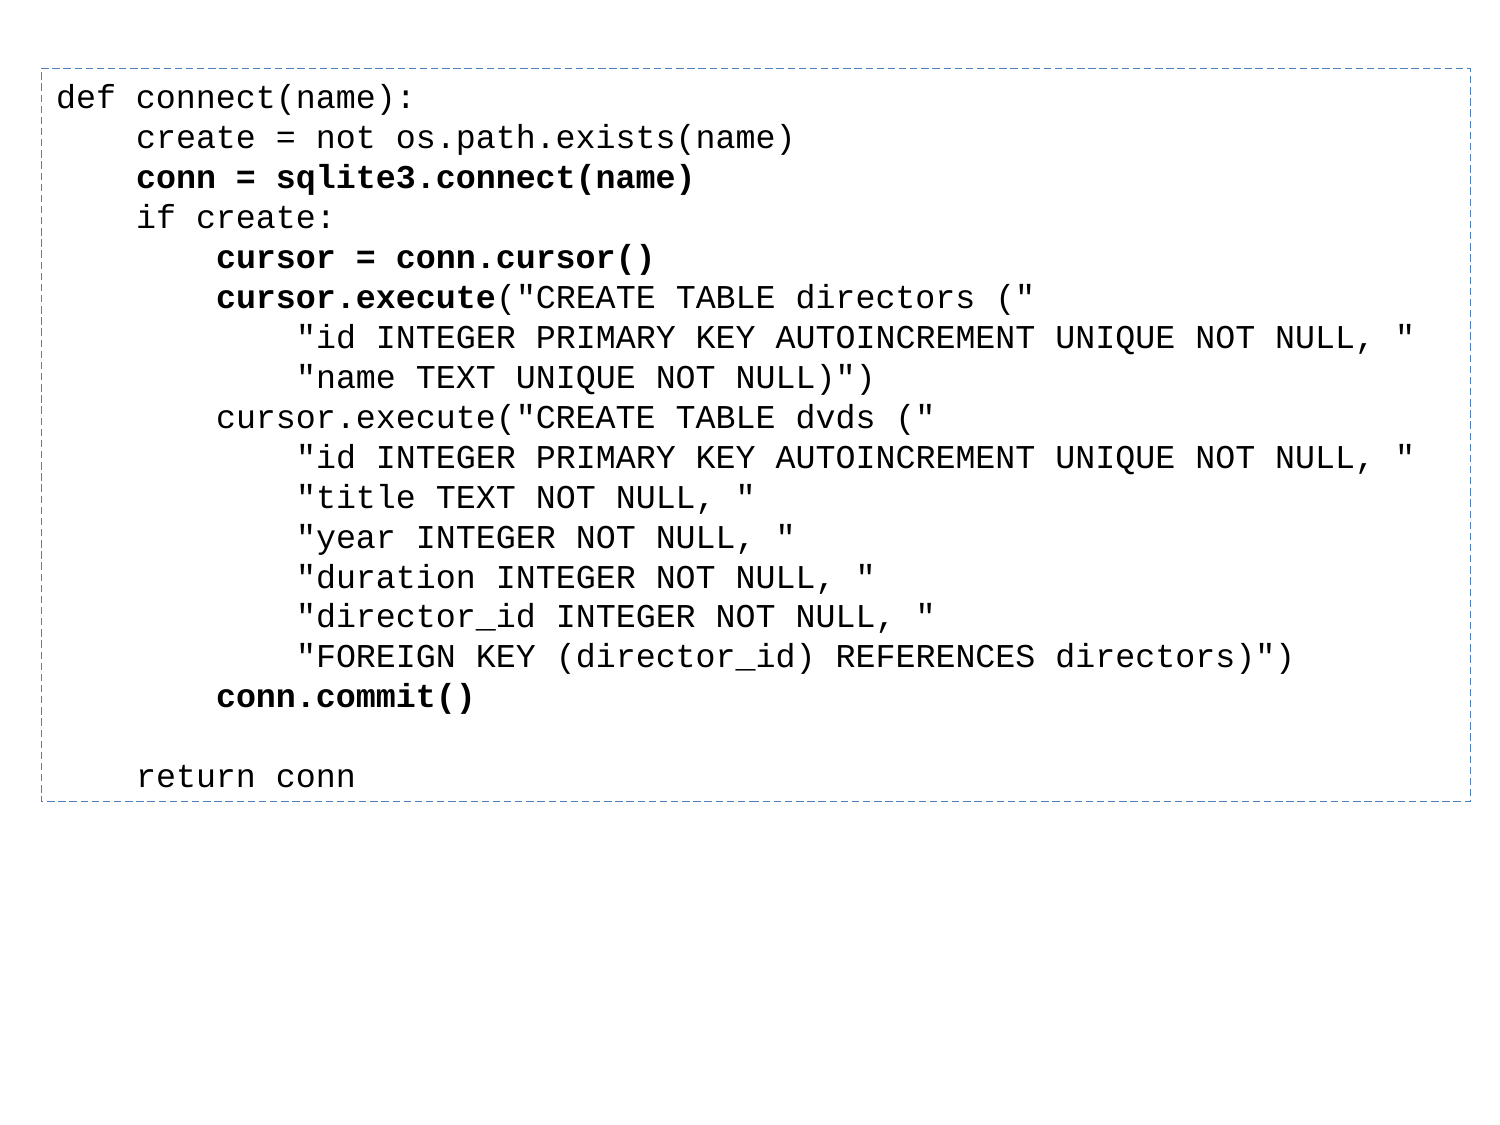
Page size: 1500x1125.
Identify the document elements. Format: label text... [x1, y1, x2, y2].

text_box def connect(name): create = not os.path.exists(name) conn = sqlite3.connect(name) if create: cursor = conn.cursor() cursor.execute("CREATE TABLE directors (" "id INTEGER PRIMARY KEY AUTOINCREMENT UNIQUE NOT NULL, " "name TEXT UNIQUE NOT NULL)") cursor.execute("CREATE TABLE dvds (" "id INTEGER PRIMARY KEY AUTOINCREMENT UNIQUE NOT NULL, " "title TEXT NOT NULL, " "year INTEGER NOT NULL, " "duration INTEGER NOT NULL, " "director_id INTEGER NOT NULL, " "FOREIGN KEY (director_id) REFERENCES directors)") conn.commit() return conn [41, 68, 1471, 802]
